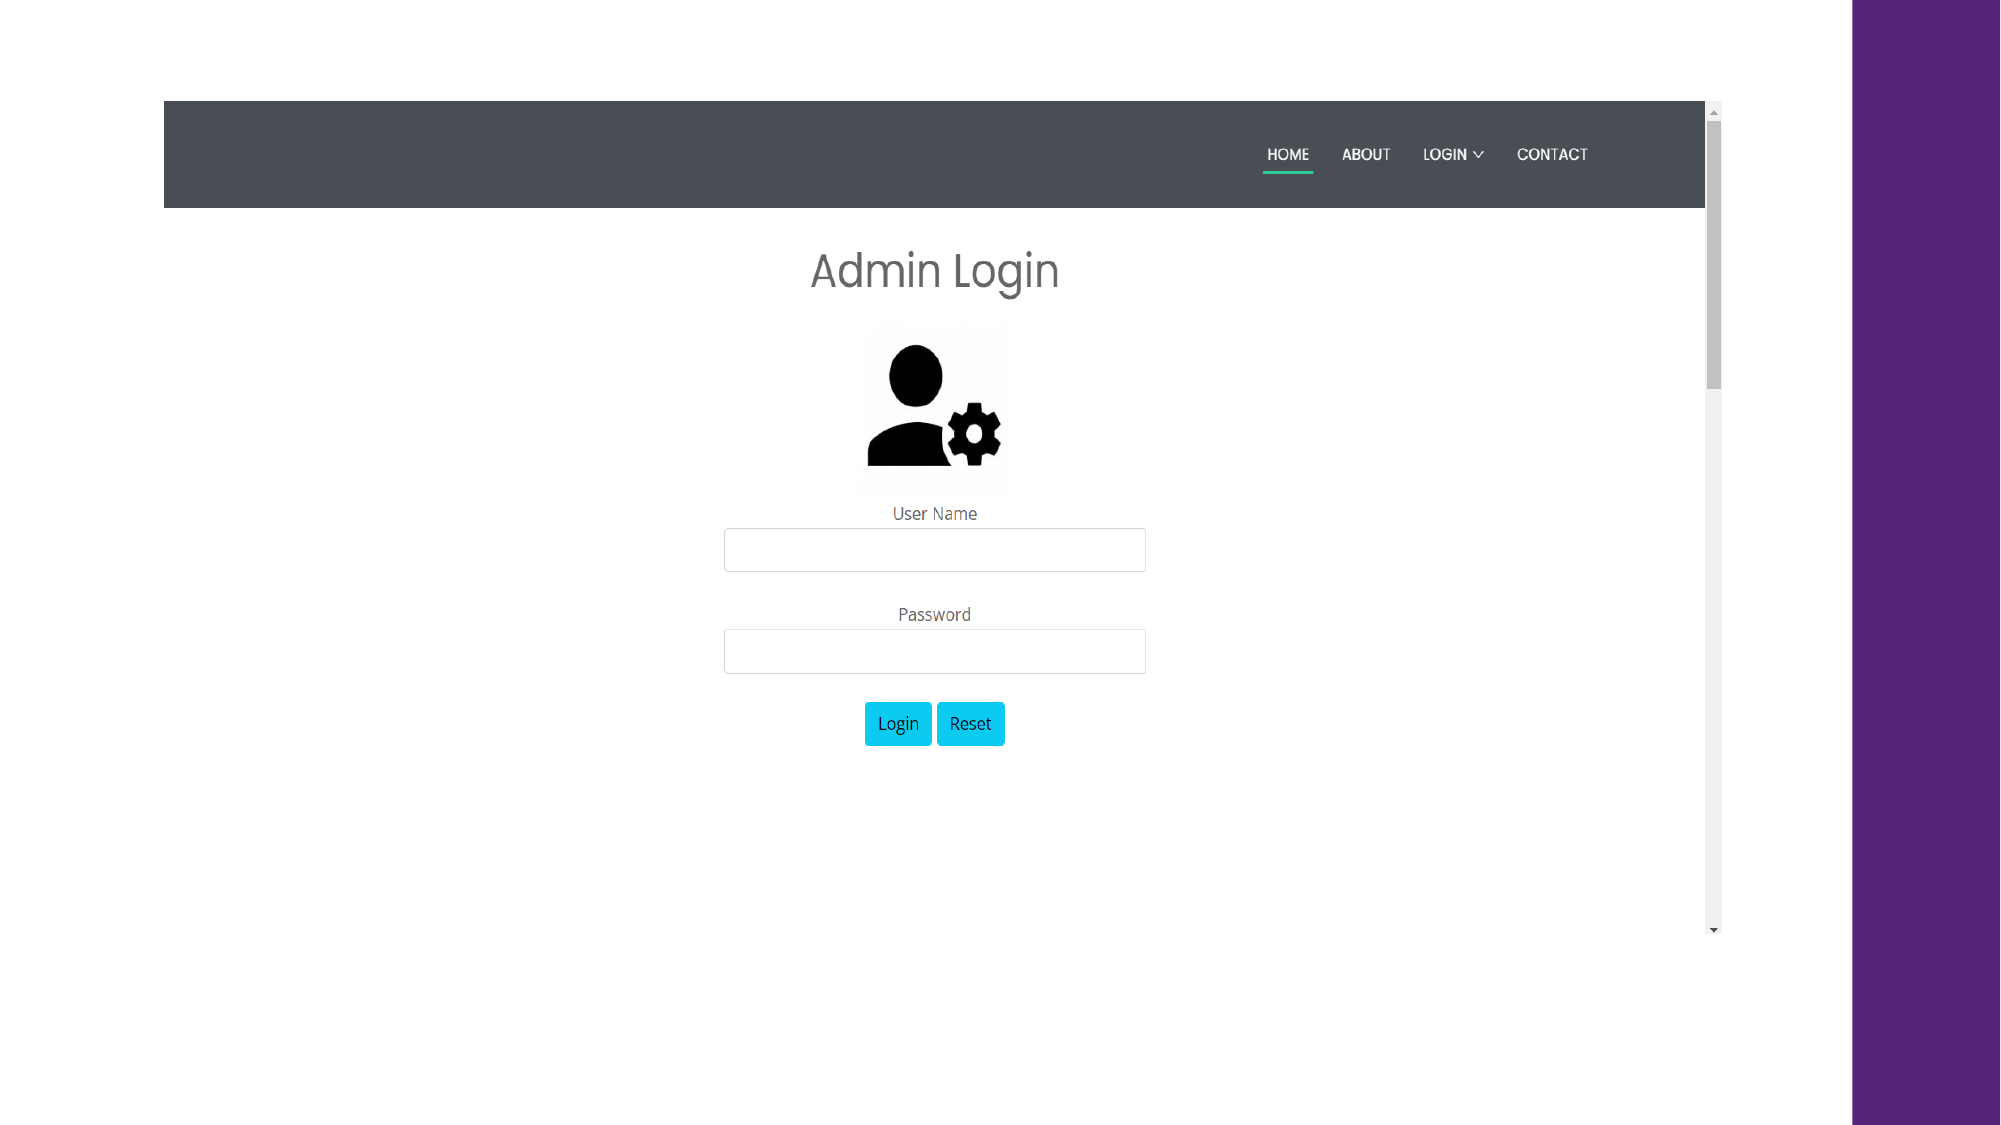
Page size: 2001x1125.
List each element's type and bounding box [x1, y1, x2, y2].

picture [164, 101, 1723, 935]
